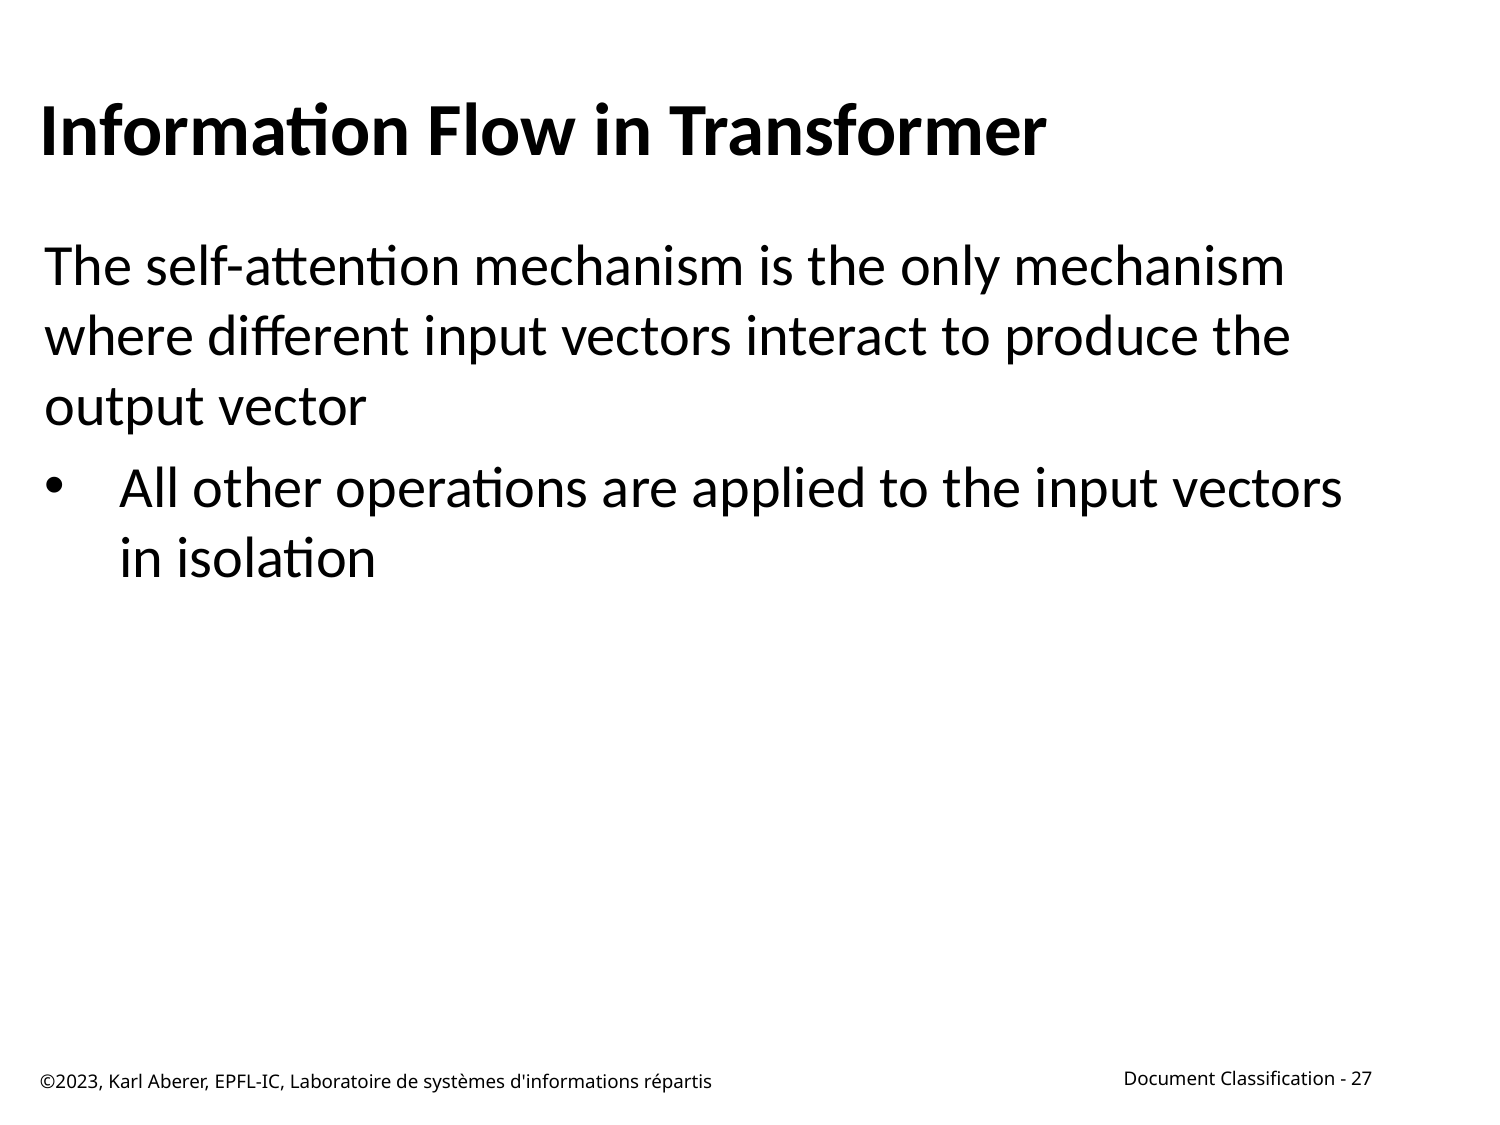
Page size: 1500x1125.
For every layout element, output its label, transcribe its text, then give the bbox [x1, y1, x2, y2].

title Information Flow in Transformer [24, 49, 1388, 201]
footer ©2023, Karl Aberer, EPFL-IC, Laboratoire de systèmes d'informations répartis [24, 1062, 988, 1101]
list The self-attention mechanism is the only mechanism where different input vectors interact to produce the output vector All other operations are applied to the input vectors in isolation [29, 219, 1393, 1046]
